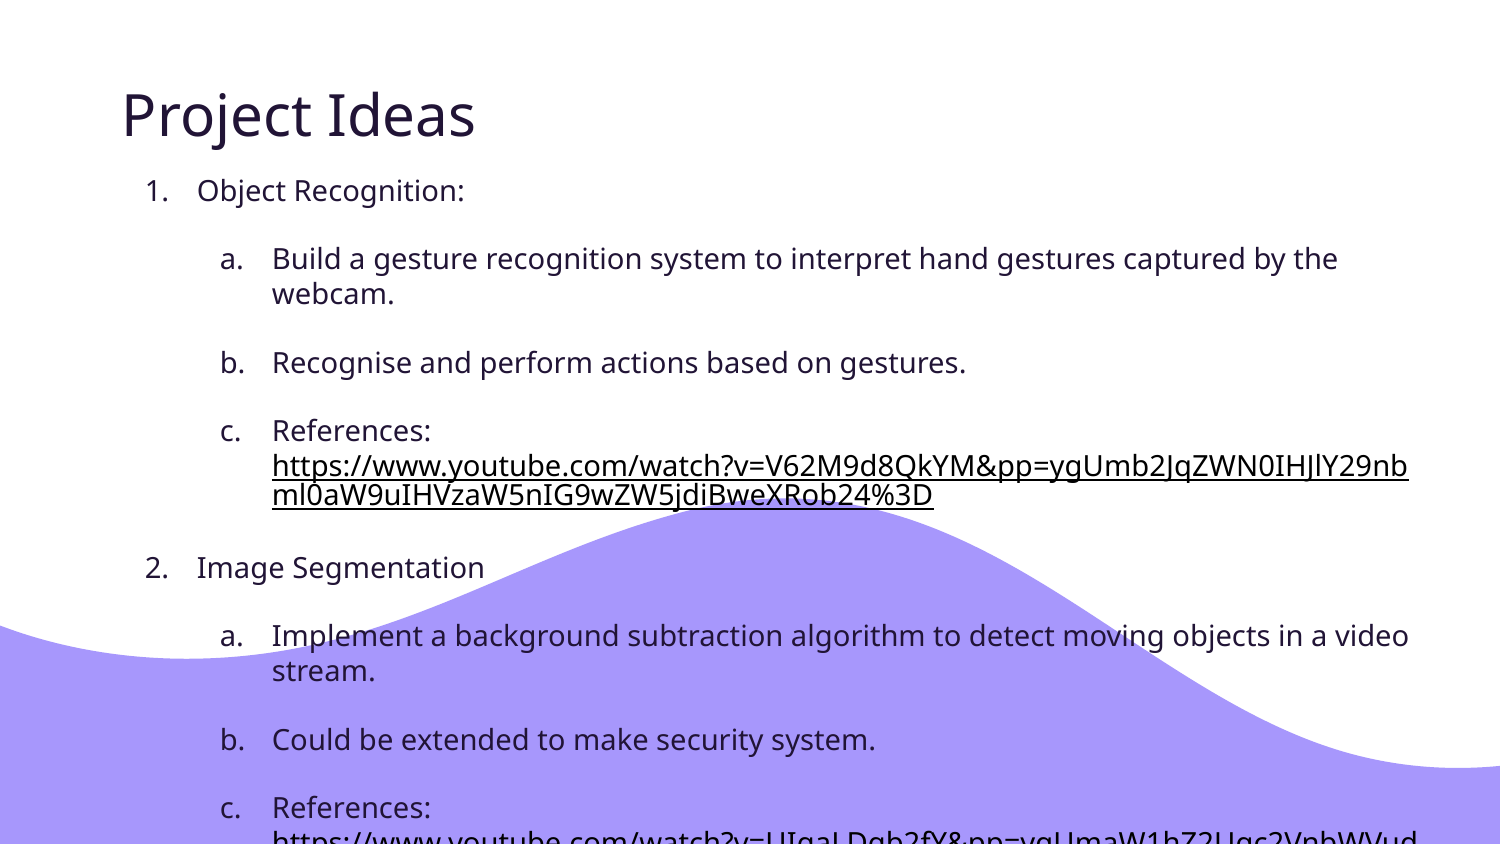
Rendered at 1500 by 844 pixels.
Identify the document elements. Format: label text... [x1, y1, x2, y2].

list Object Recognition: Build a gesture recognition system to interpret hand gestures captured by the webcam. Recognise and perform actions based on gestures. References: https://www.youtube.com/watch?v=V62M9d8QkYM&pp=ygUmb2JqZWN0IHJlY29nbml0aW9uIHVzaW5nIG9wZW5jdiBweXRob24%3D Image Segmentation Implement a background subtraction algorithm to detect moving objects in a video stream. Could be extended to make security system. References: https://www.youtube.com/watch?v=UIgaLDgb2fY&pp=ygUmaW1hZ2Ugc2VnbWVudGF0aW9uIHVzaW5nIG9wZW5jdiBweXRob24%3D [106, 157, 1442, 561]
title Project Ideas [106, 63, 1346, 157]
